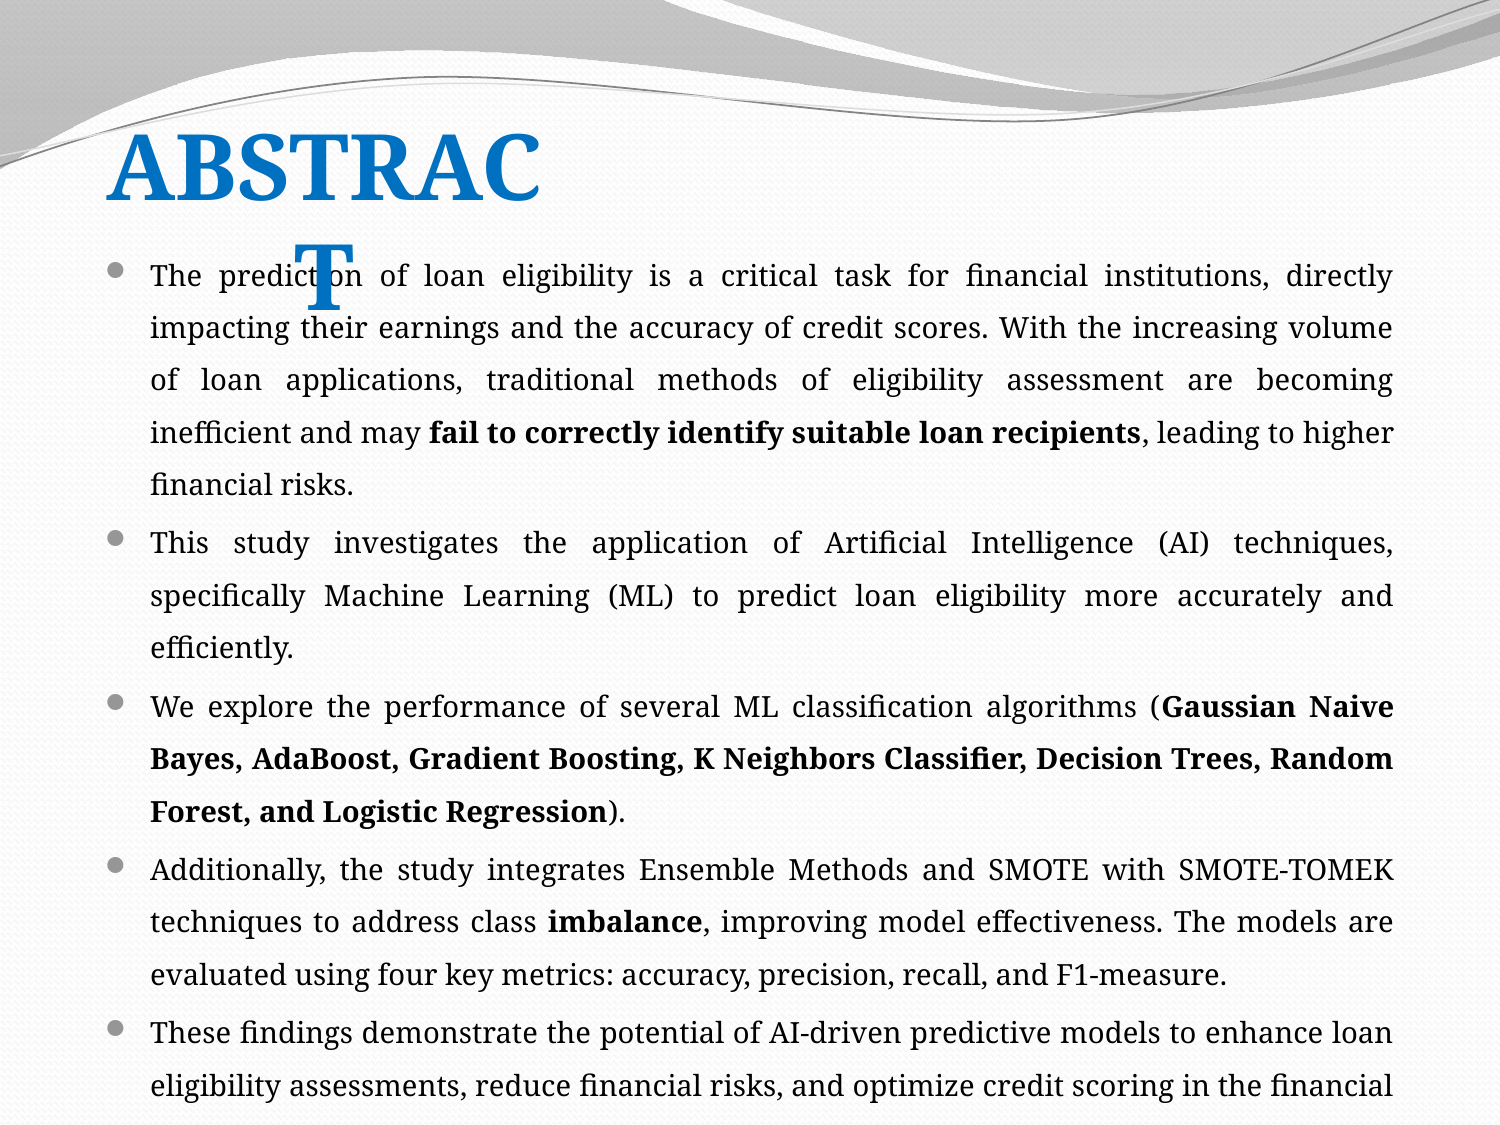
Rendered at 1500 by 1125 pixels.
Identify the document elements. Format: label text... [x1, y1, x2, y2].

text_box ABSTRACT [64, 101, 585, 337]
list The prediction of loan eligibility is a critical task for financial institutions, directly impacting their earnings and the accuracy of credit scores. With the increasing volume of loan applications, traditional methods of eligibility assessment are becoming inefficient and may fail to correctly identify suitable loan recipients, leading to higher financial risks. This study investigates the application of Artificial Intelligence (AI) techniques, specifically Machine Learning (ML) to predict loan eligibility more accurately and efficiently. We explore the performance of several ML classification algorithms (Gaussian Naive Bayes, AdaBoost, Gradient Boosting, K Neighbors Classifier, Decision Trees, Random Forest, and Logistic Regression). Additionally, the study integrates Ensemble Methods and SMOTE with SMOTE-TOMEK techniques to address class imbalance, improving model effectiveness. The models are evaluated using four key metrics: accuracy, precision, recall, and F1-measure. These findings demonstrate the potential of AI-driven predictive models to enhance loan eligibility assessments, reduce financial risks, and optimize credit scoring in the financial industry. [90, 231, 1410, 977]
